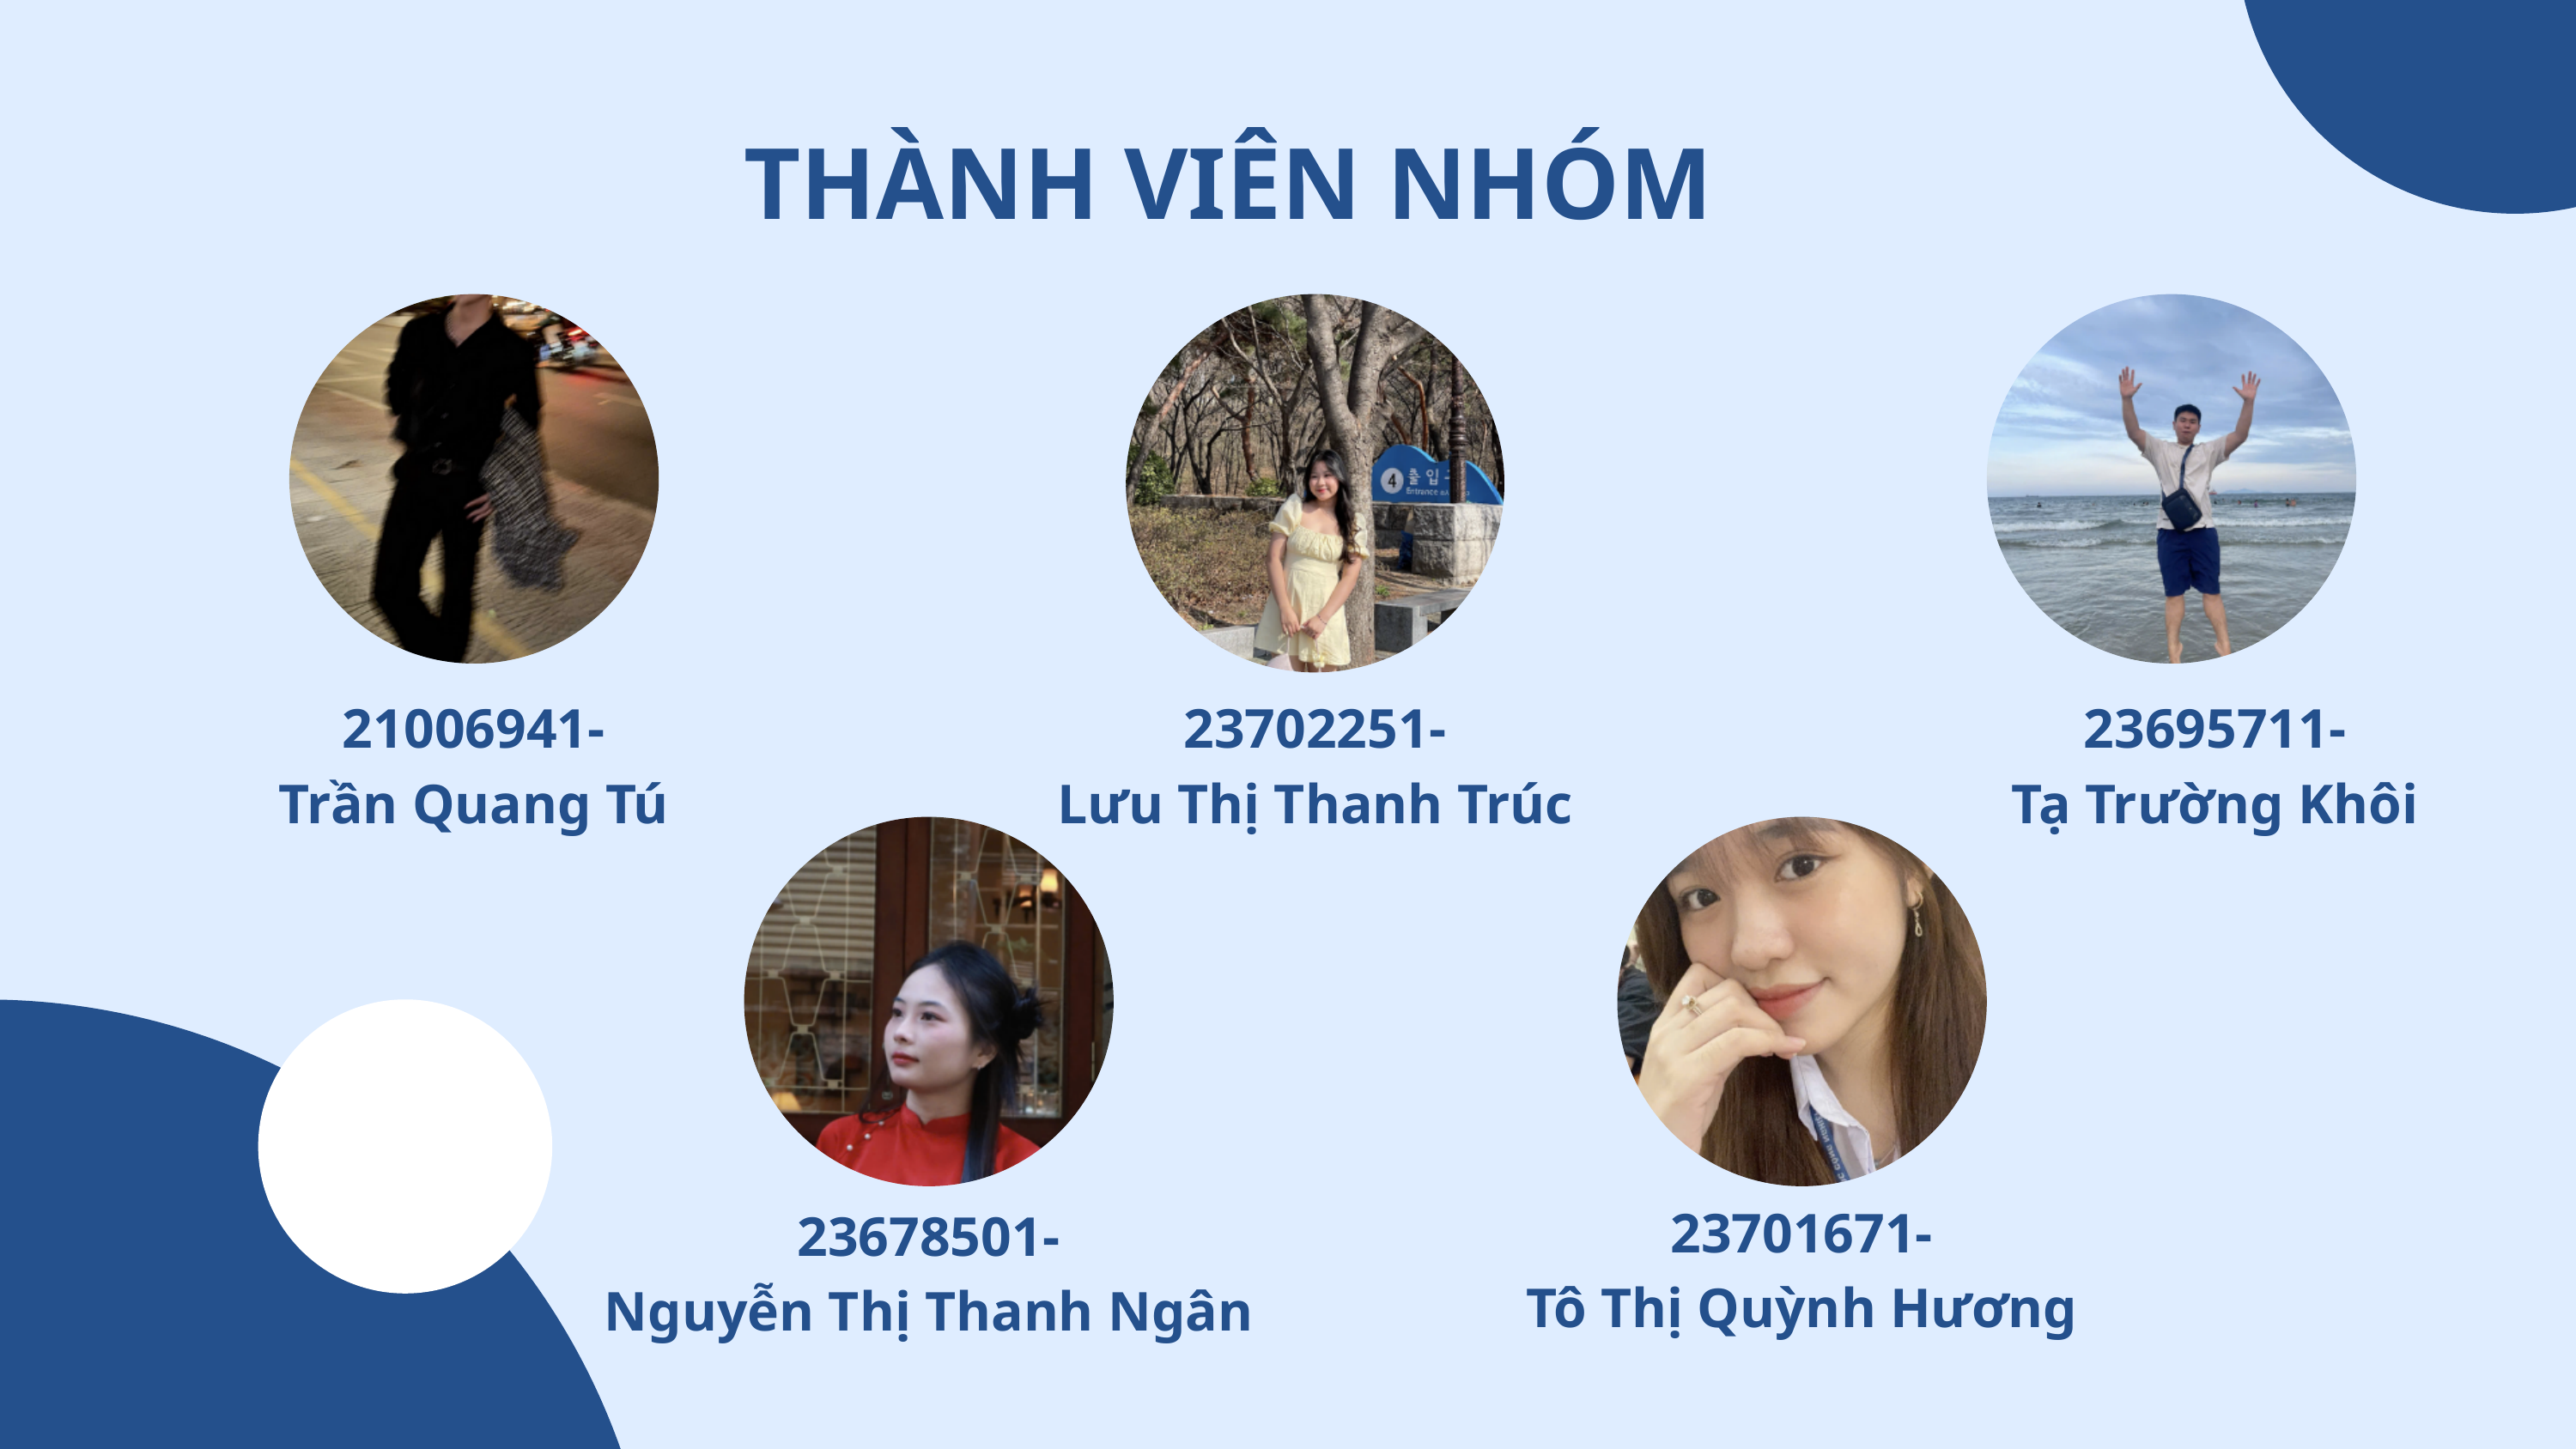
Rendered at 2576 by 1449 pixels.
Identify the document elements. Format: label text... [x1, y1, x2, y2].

text_box 23701671- Tô Thị Quỳnh Hương [1504, 1188, 2100, 1414]
text_box 23695711- Tạ Trường Khôi [1971, 683, 2459, 834]
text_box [289, 294, 659, 664]
text_box THÀNH VIÊN NHÓM [744, 101, 1950, 239]
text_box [744, 816, 1115, 1187]
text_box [1617, 816, 1988, 1187]
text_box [1986, 294, 2357, 664]
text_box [2236, 0, 2576, 215]
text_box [258, 999, 553, 1294]
text_box 23702251- Lưu Thị Thanh Trúc [1030, 683, 1600, 834]
text_box 23678501- Nguyễn Thị Thanh Ngân [662, 1191, 1297, 1343]
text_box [1125, 294, 1505, 673]
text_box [0, 999, 659, 1449]
text_box 21006941- Trần Quang Tú [231, 683, 718, 834]
